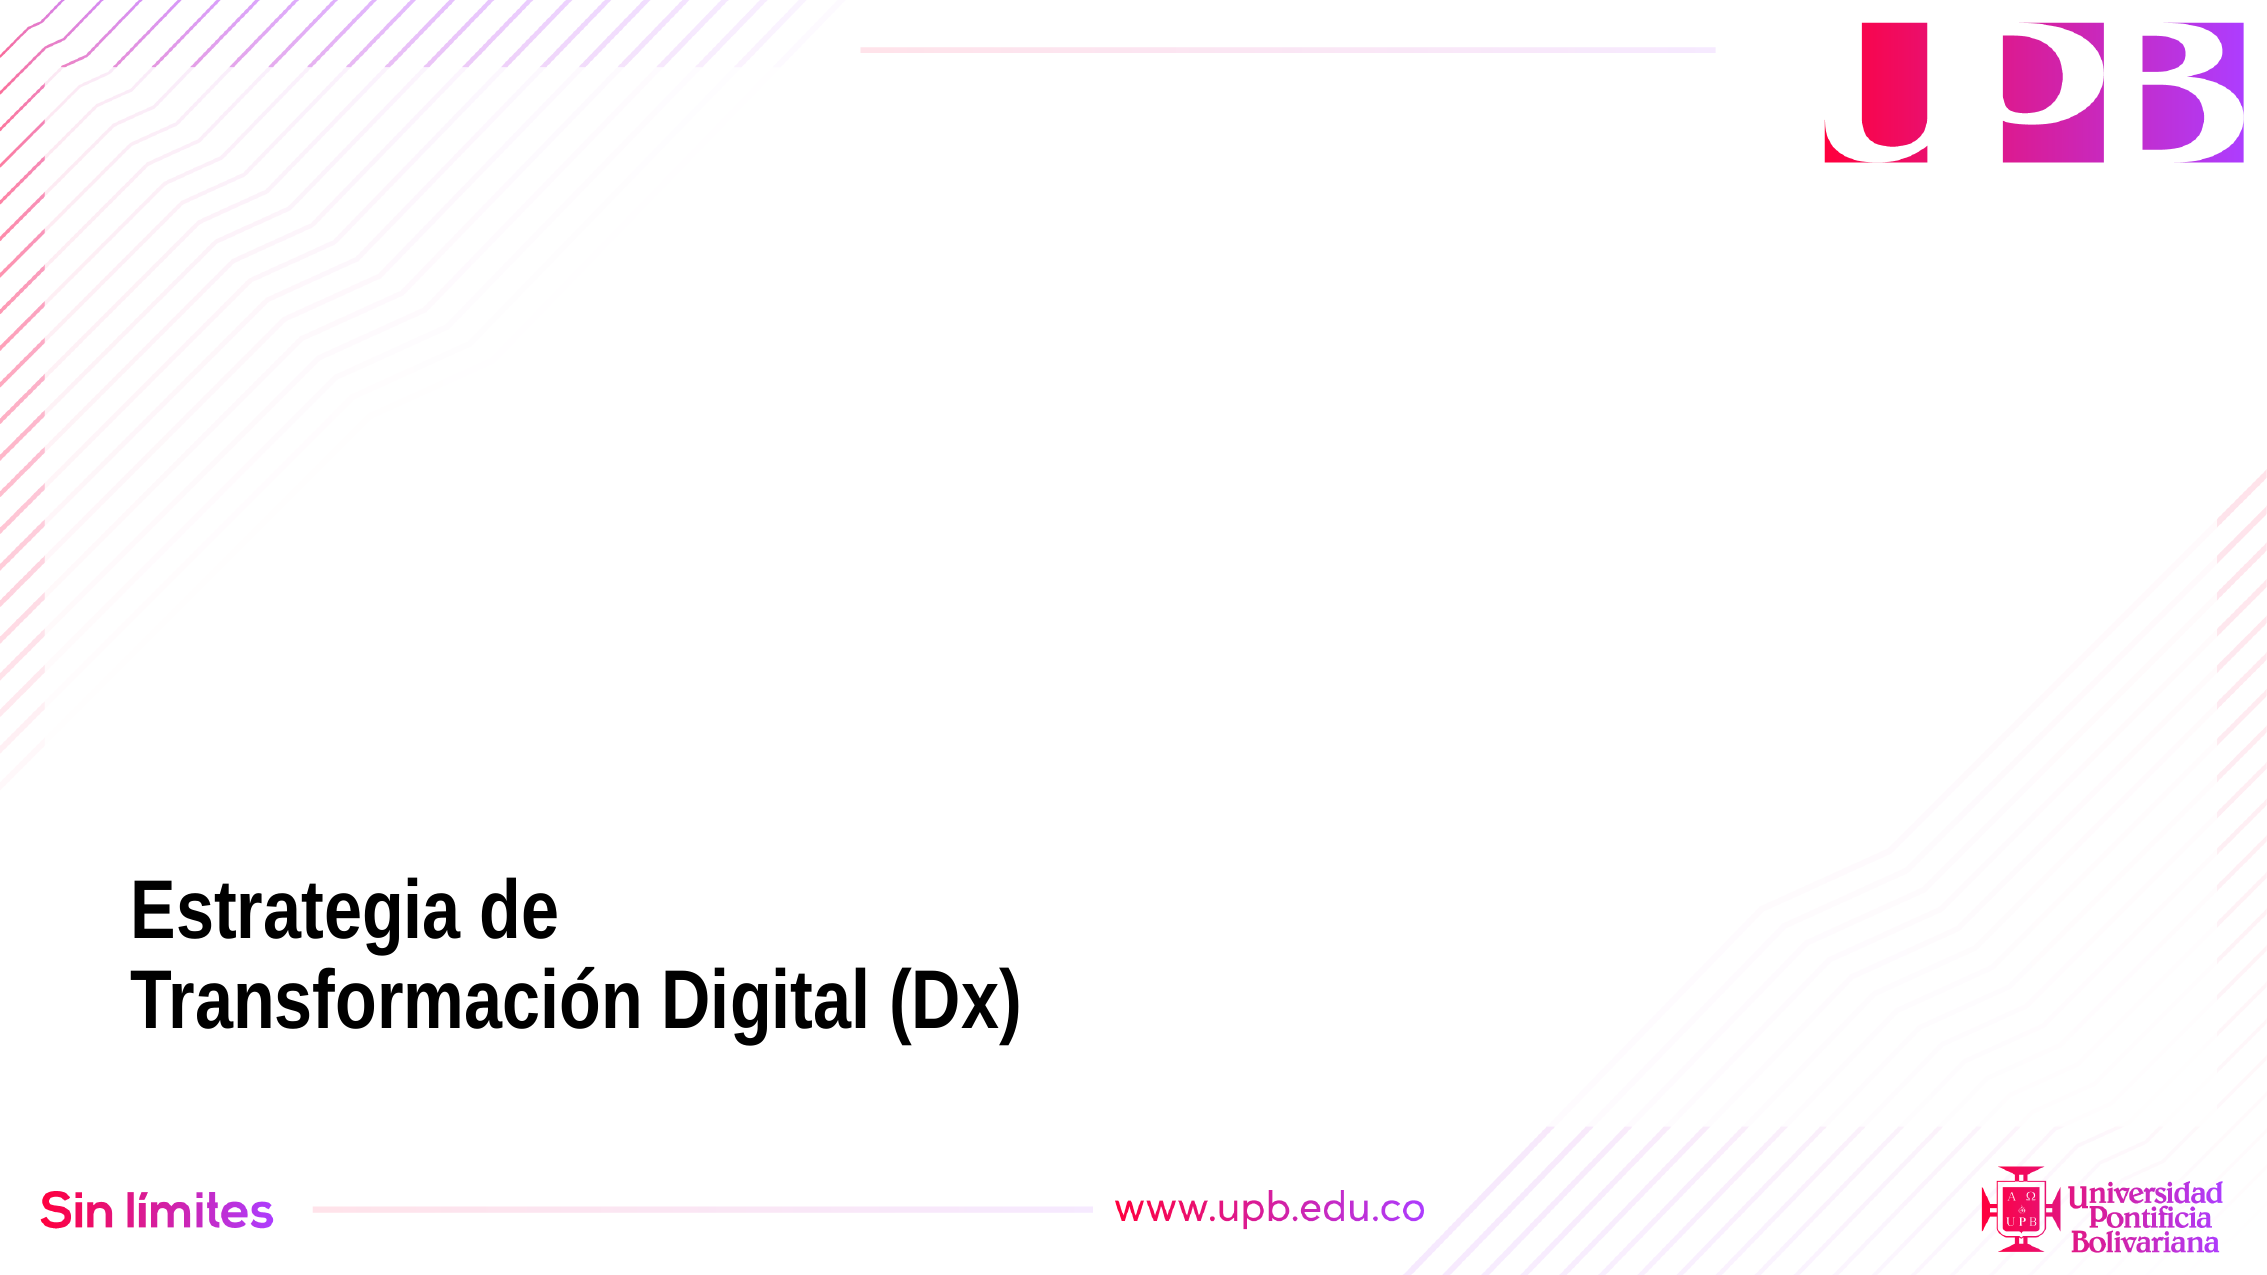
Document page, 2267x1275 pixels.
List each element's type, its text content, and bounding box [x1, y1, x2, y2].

list Estrategia de Transformación Digital (Dx) [115, 859, 1089, 1062]
picture [0, 0, 2267, 1275]
